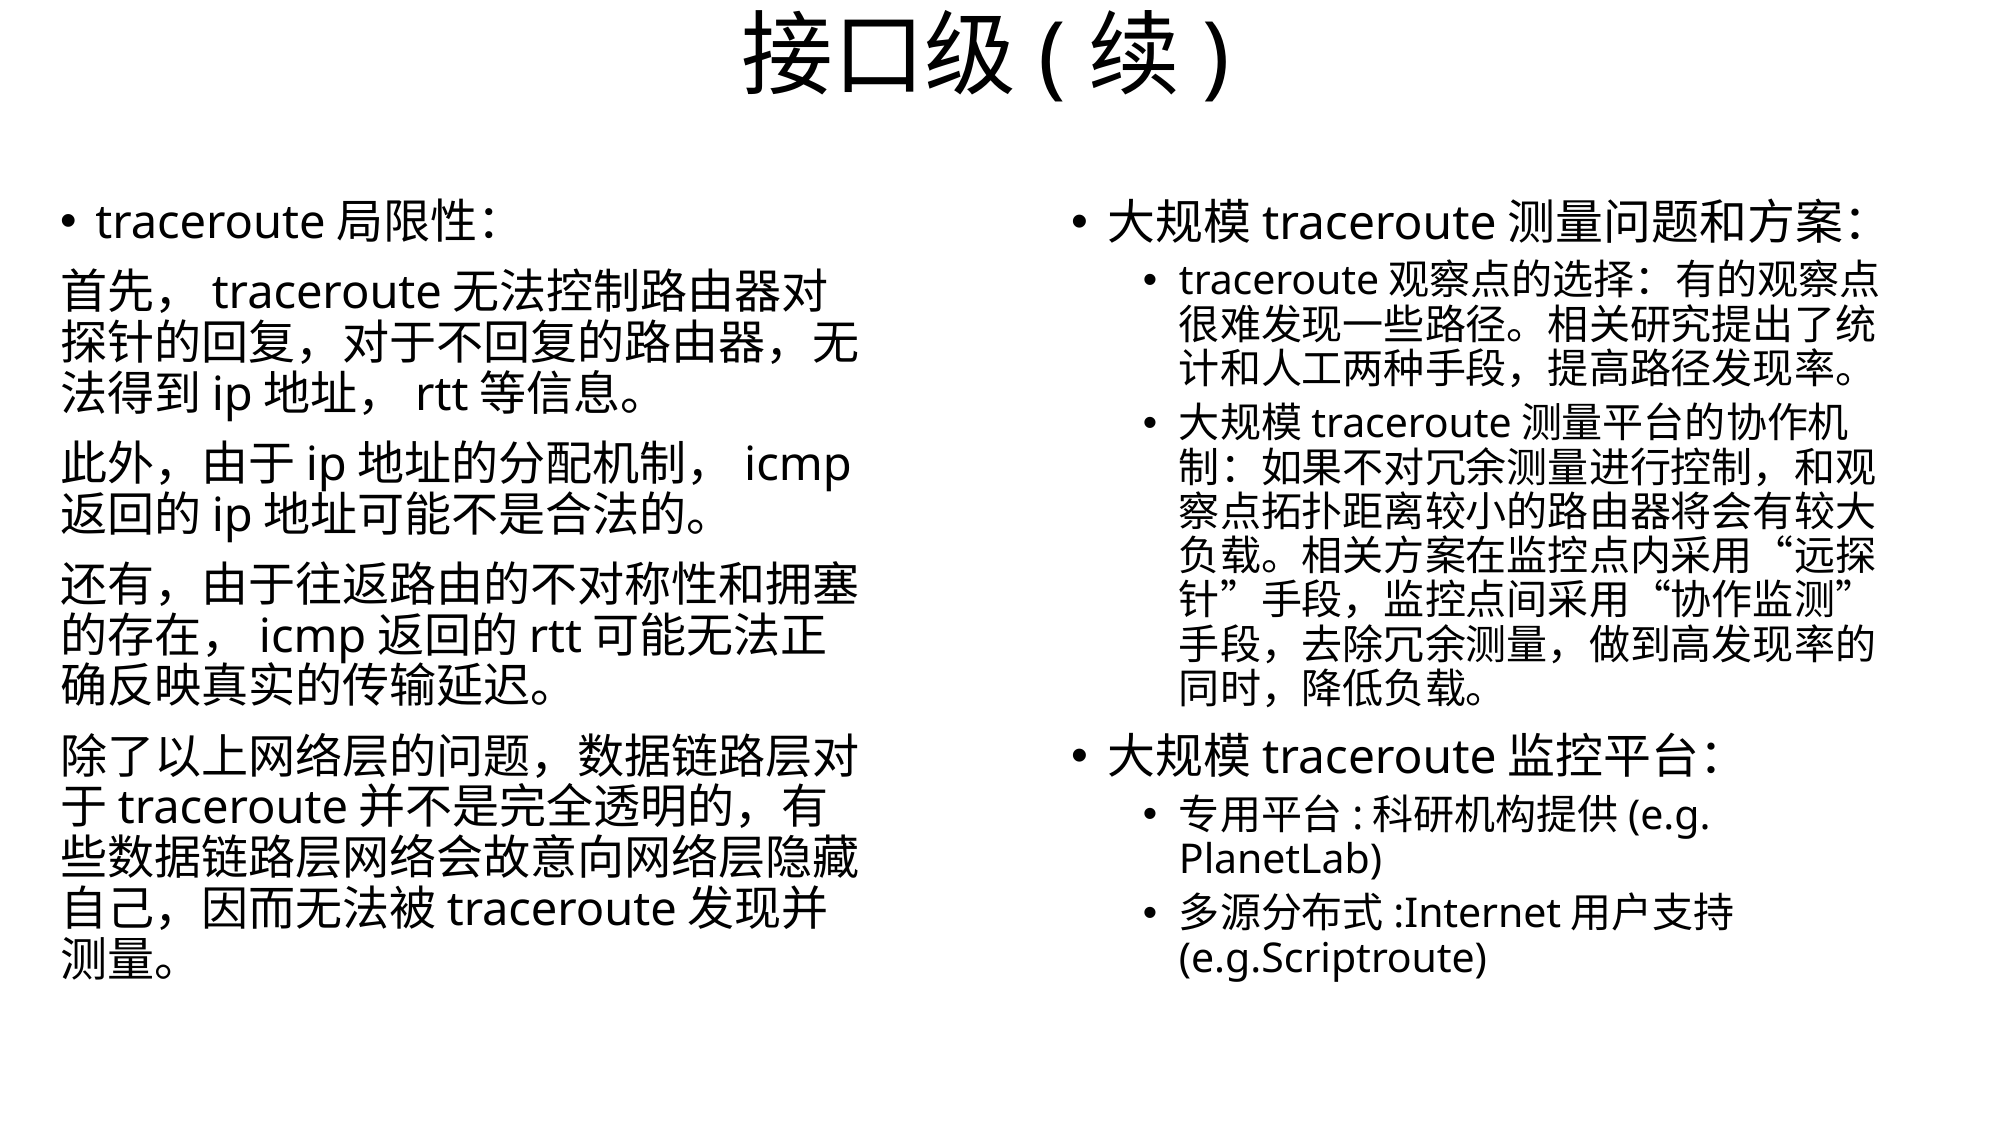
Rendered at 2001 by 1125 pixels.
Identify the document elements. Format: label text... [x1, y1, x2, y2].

list 接口级(续) [208, 0, 1763, 134]
text_box traceroute局限性： 首先，traceroute无法控制路由器对探针的回复，对于不回复的路由器，无法得到ip地址，rtt等信息。 此外，由于ip地址的分配机制，icmp返回的ip地址可能不是合法的。 还有，由于往返路由的不对称性和拥塞的存在，icmp返回的rtt可能无法正确反映真实的传输延迟。 除了以上网络层的问题，数据链路层对于traceroute并不是完全透明的，有些数据链路层网络会故意向网络层隐藏自己，因而无法被traceroute发现并测量。 [45, 190, 886, 1007]
text_box 大规模traceroute测量问题和方案： traceroute观察点的选择：有的观察点很难发现一些路径。相关研究提出了统计和人工两种手段，提高路径发现率。 大规模traceroute测量平台的协作机制：如果不对冗余测量进行控制，和观察点拓扑距离较小的路由器将会有较大负载。相关方案在监控点内采用“远探针”手段，监控点间采用“协作监测”手段，去除冗余测量，做到高发现率的同时，降低负载。 大规模traceroute监控平台： 专用平台:科研机构提供(e.g. PlanetLab) 多源分布式:Internet用户支持(e.g.Scriptroute) [1056, 190, 1897, 1007]
